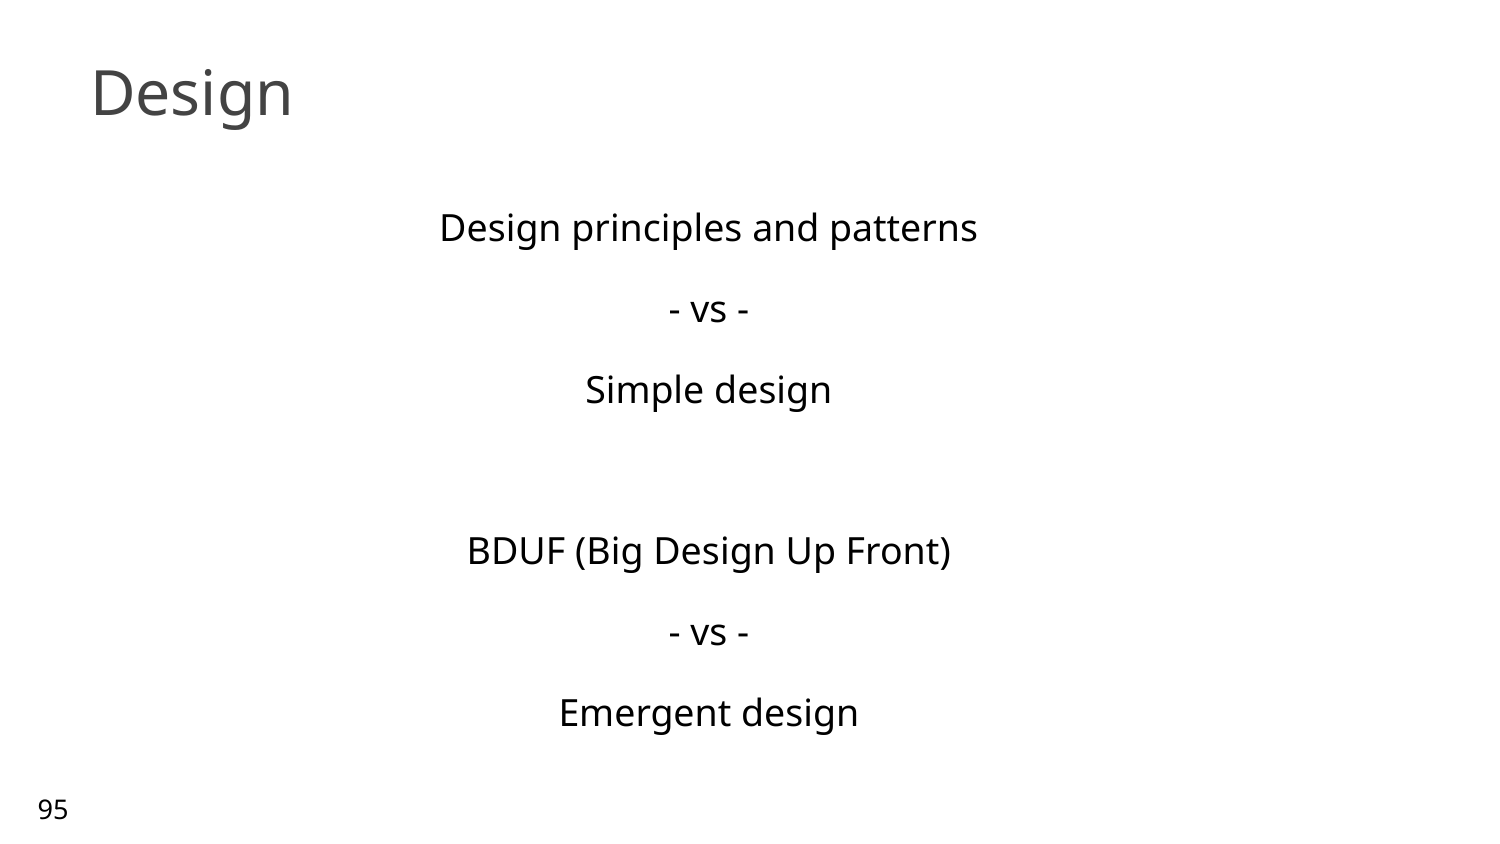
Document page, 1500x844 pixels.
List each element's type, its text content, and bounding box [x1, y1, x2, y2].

slide_number 95 [22, 795, 113, 825]
list Design principles and patterns - vs - Simple design BDUF (Big Design Up Front) - vs - Emergent design [75, 166, 1343, 692]
title Design [75, 33, 1425, 148]
